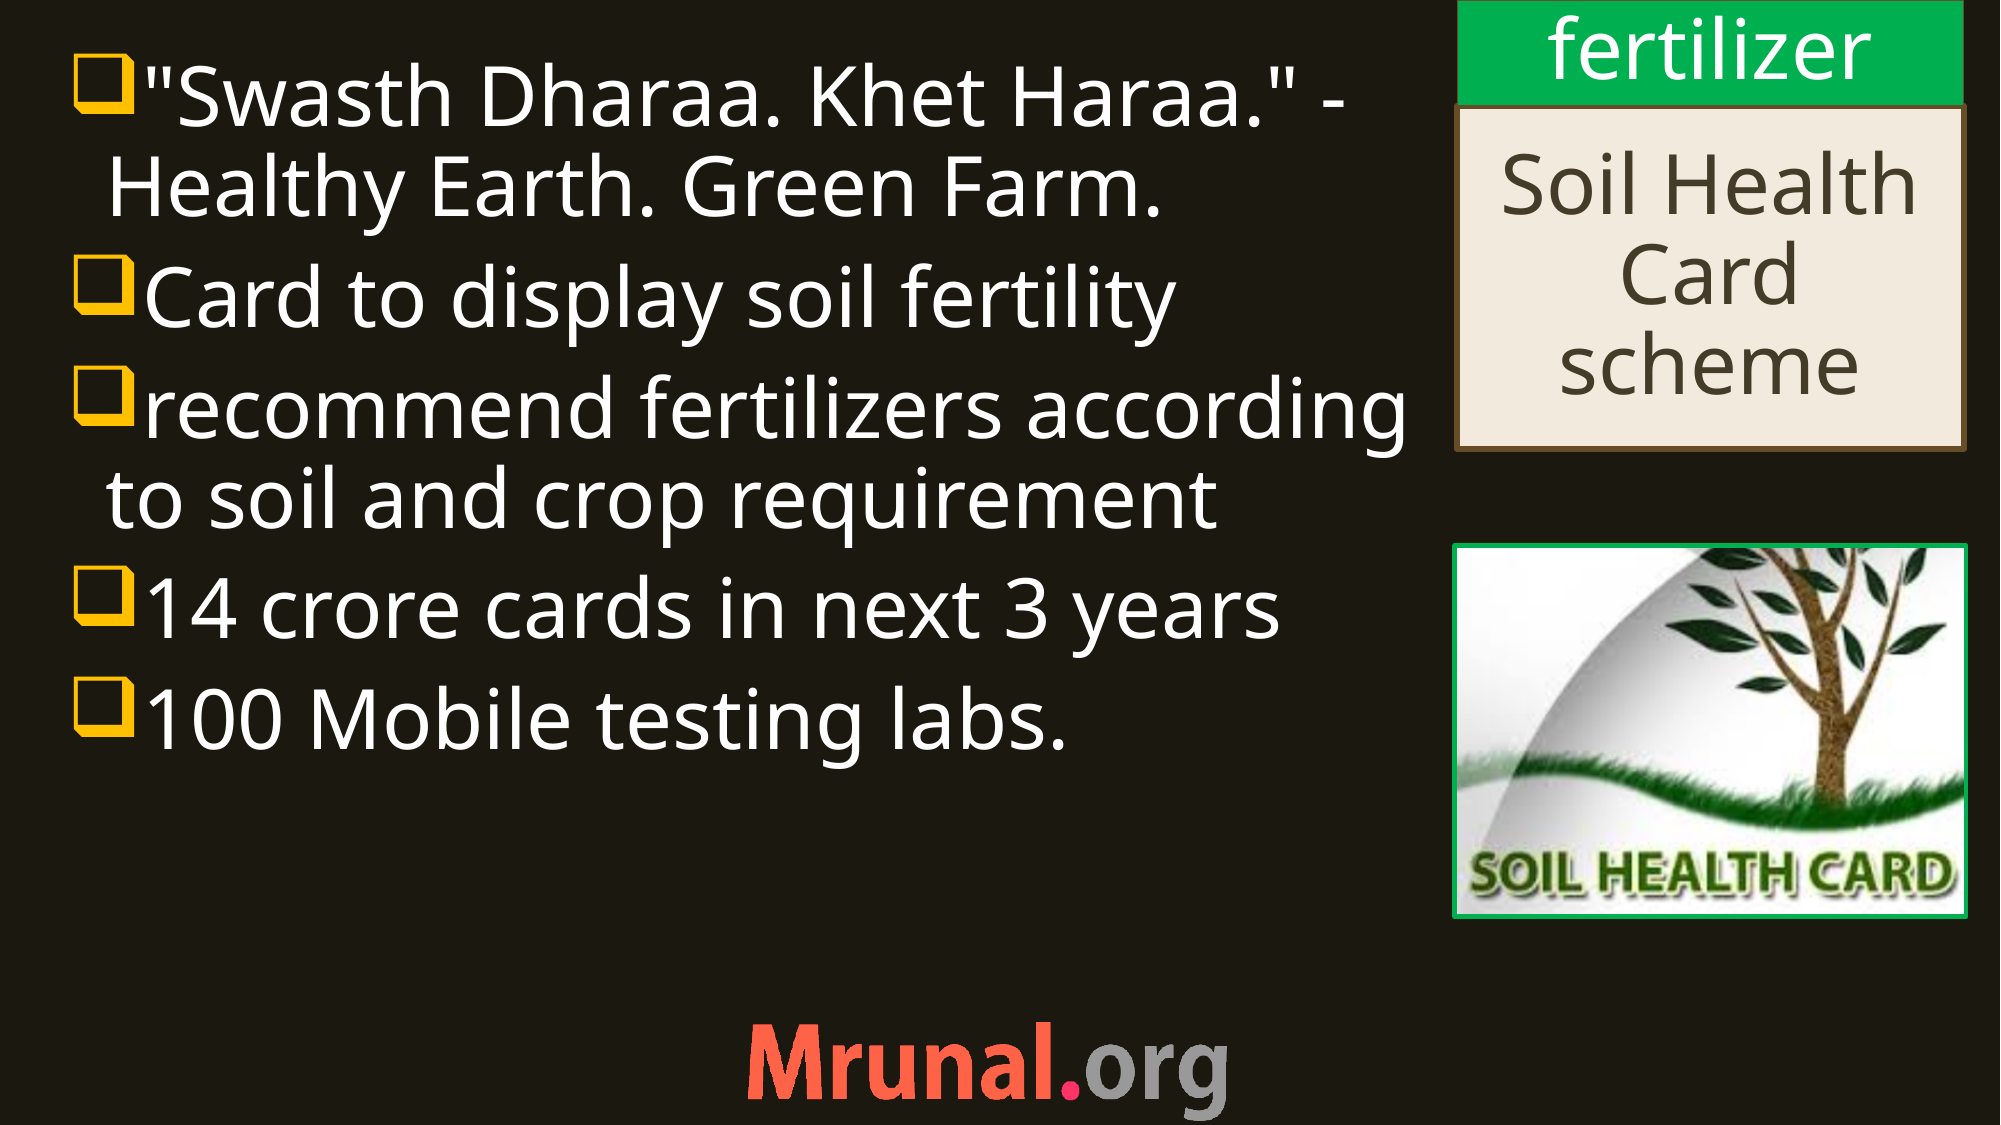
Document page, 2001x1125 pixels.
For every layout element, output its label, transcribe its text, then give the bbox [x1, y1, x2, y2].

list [1456, 547, 1964, 915]
list "Swasth Dharaa. Khet Haraa." - Healthy Earth. Green Farm. Card to display soil fertility recommend fertilizers according to soil and crop requirement 14 crore cards in next 3 years 100 Mobile testing labs. [52, 47, 1447, 1014]
title Soil Health Card scheme [1454, 103, 1967, 452]
list fertilizer [1457, 0, 1964, 106]
picture [741, 1014, 1230, 1125]
